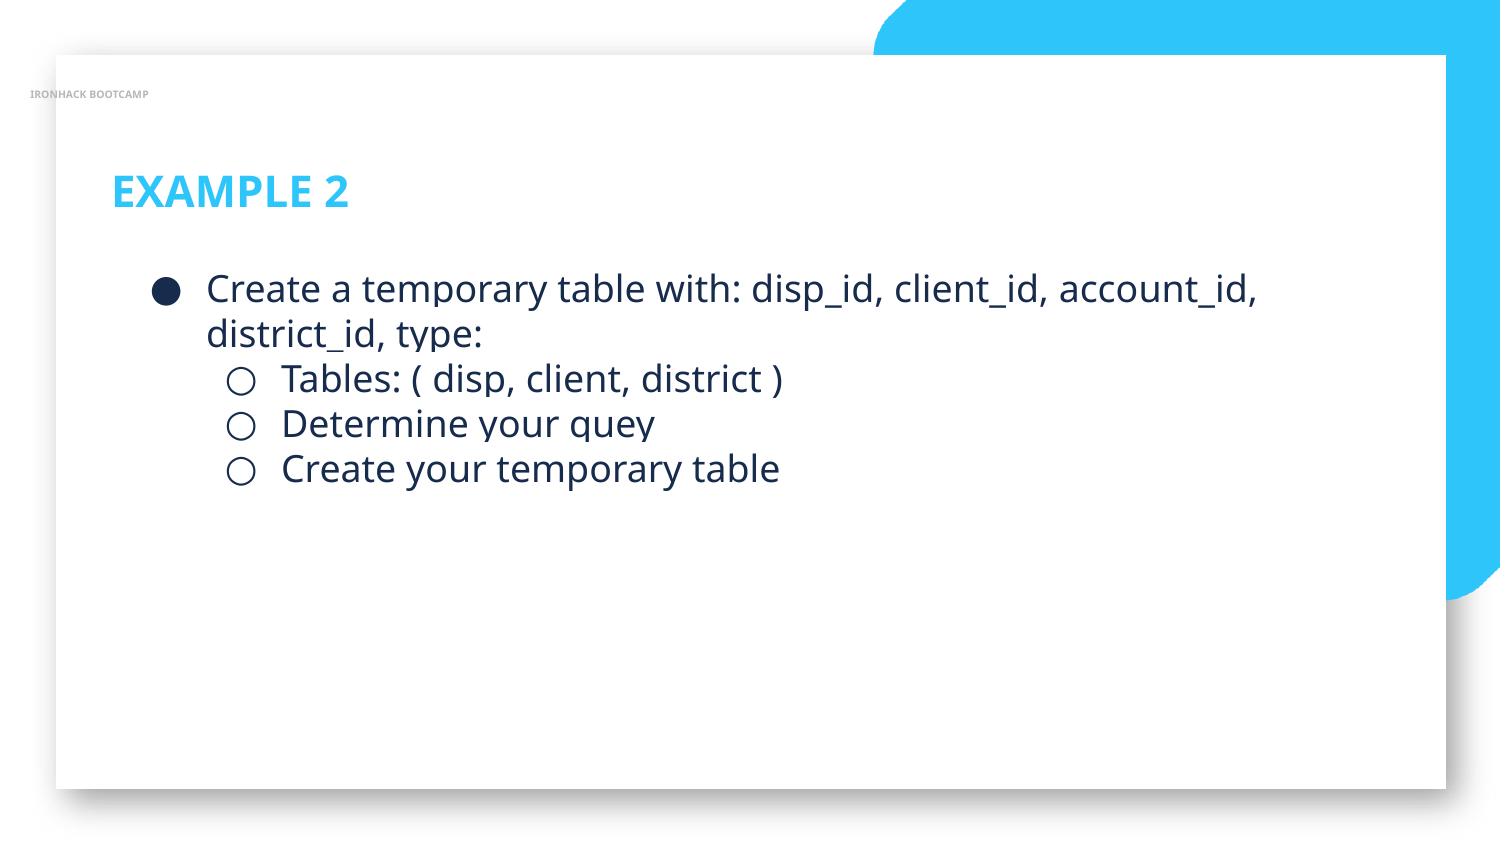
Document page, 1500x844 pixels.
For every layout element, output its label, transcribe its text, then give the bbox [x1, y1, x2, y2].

text_box Create a temporary table with: disp_id, client_id, account_id, district_id, type: Tables: ( disp, client, district ) Determine your quey Create your temporary table [115, 249, 1389, 733]
text_box IRONHACK BOOTCAMP [15, 71, 354, 108]
text_box EXAMPLE 2 [96, 149, 1417, 266]
picture [0, 0, 1500, 844]
